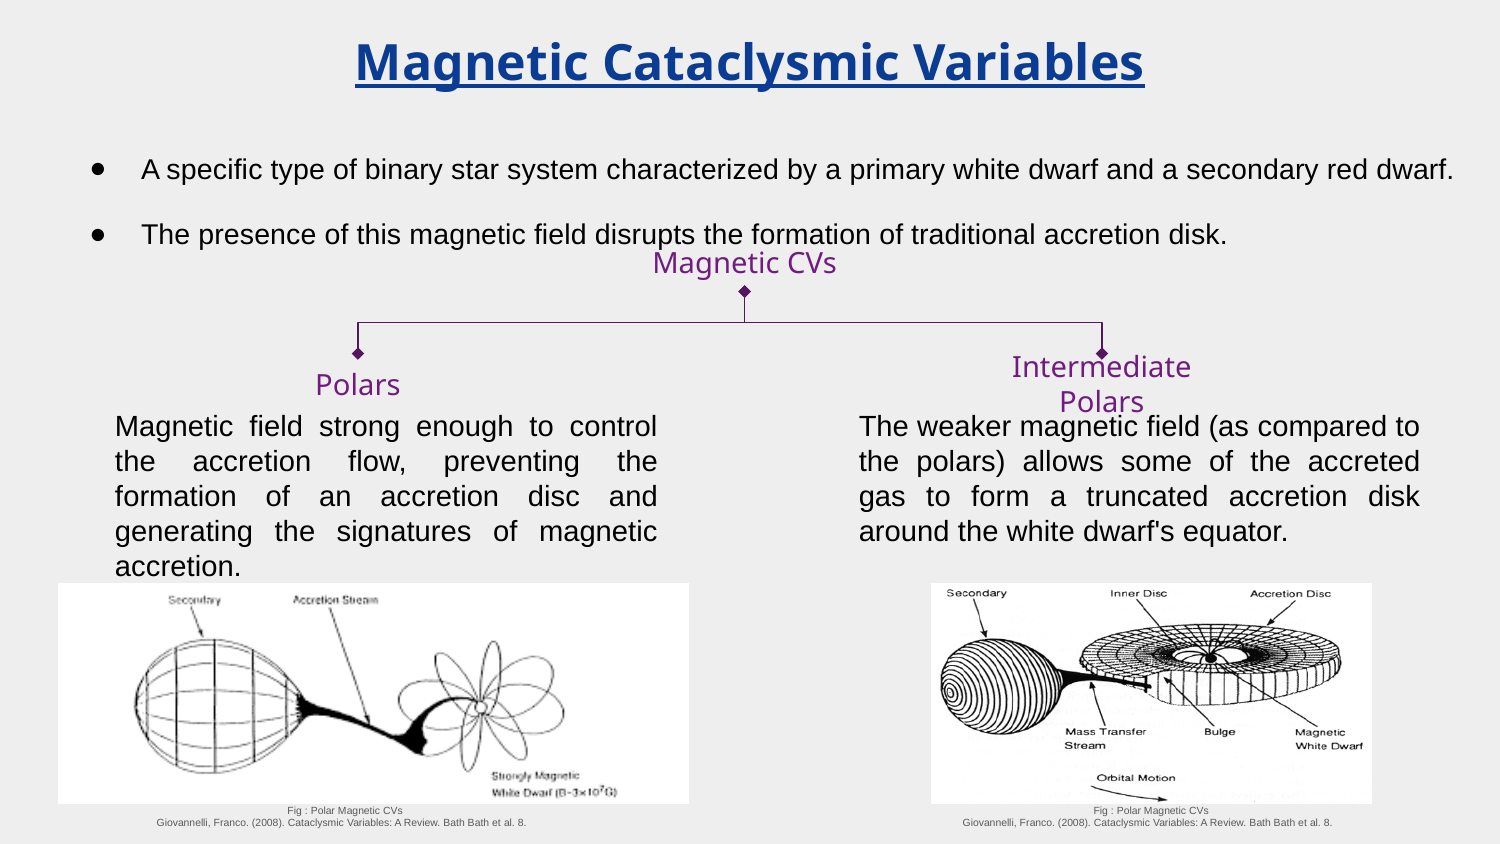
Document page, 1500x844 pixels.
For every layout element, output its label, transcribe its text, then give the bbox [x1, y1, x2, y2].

text_box Magnetic field strong enough to control the accretion flow, preventing the formation of an accretion disc and generating the signatures of magnetic accretion. [99, 392, 674, 581]
title Magnetic Cataclysmic Variables [154, 0, 1346, 104]
list A specific type of binary star system characterized by a primary white dwarf and a secondary red dwarf. The presence of this magnetic field disrupts the formation of traditional accretion disk. [51, 104, 1488, 267]
picture [931, 582, 1372, 805]
picture [58, 582, 690, 805]
text_box The weaker magnetic field (as compared to the polars) allows some of the accreted gas to form a truncated accretion disk around the white dwarf's equator. [843, 392, 1436, 571]
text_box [252, 231, 1248, 414]
